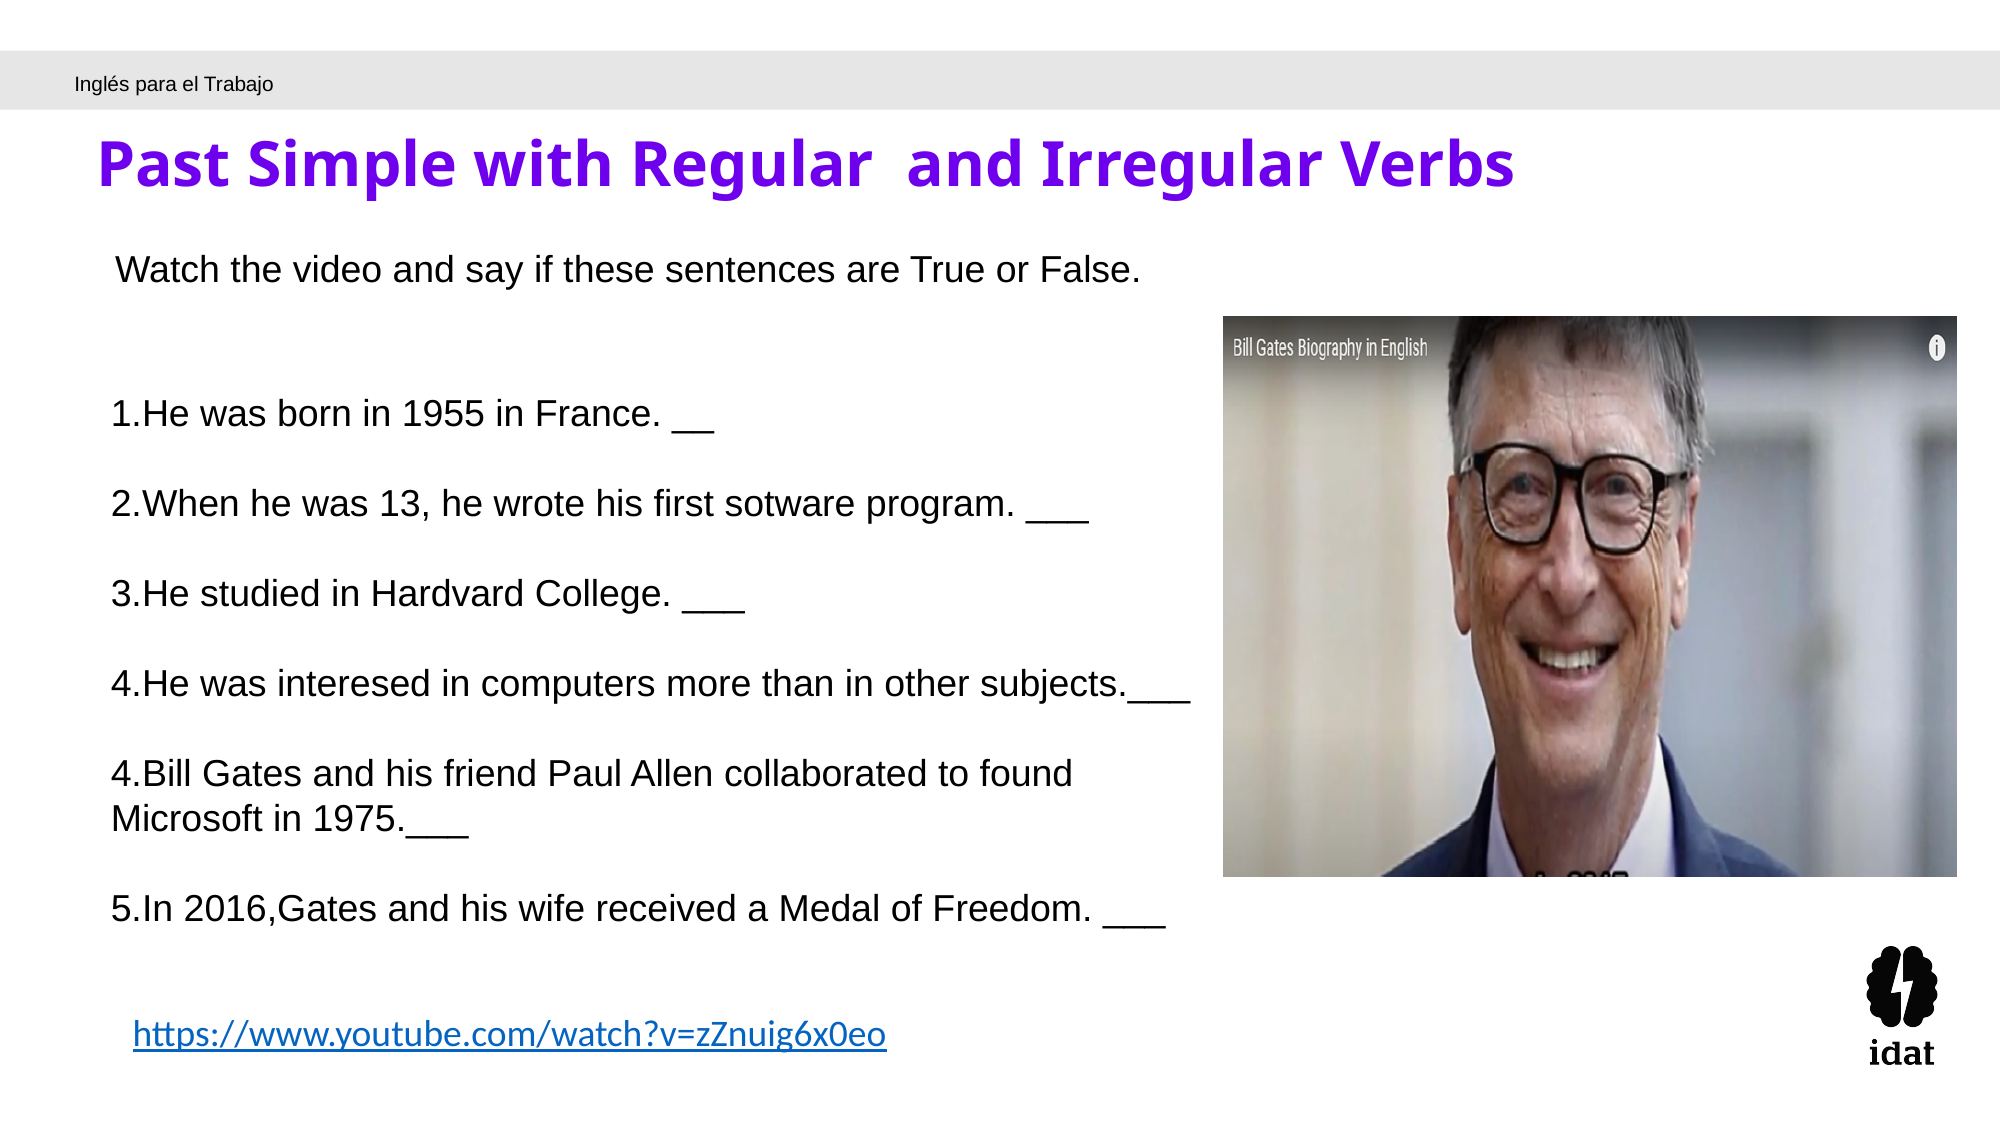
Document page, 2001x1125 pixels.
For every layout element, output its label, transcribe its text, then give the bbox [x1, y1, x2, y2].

text_box 1.He was born in 1955 in France. __ 2.When he was 13, he wrote his first sotware program. ___ 3.He studied in Hardvard College. ___ 4.He was interesed in computers more than in other subjects.___ 4.Bill Gates and his friend Paul Allen collaborated to found Microsoft in 1975.___ 5.In 2016,Gates and his wife received a Medal of Freedom. ___ [96, 336, 1224, 937]
picture [1866, 946, 1938, 1065]
list Inglés para el Trabajo [74, 58, 690, 106]
picture [1223, 316, 1957, 877]
list Past Simple with Regular and Irregular Verbs [96, 131, 1556, 210]
text_box Watch the video and say if these sentences are True or False. [115, 216, 1699, 336]
text_box https://www.youtube.com/watch?v=zZnuig6x0eo [117, 1001, 902, 1062]
